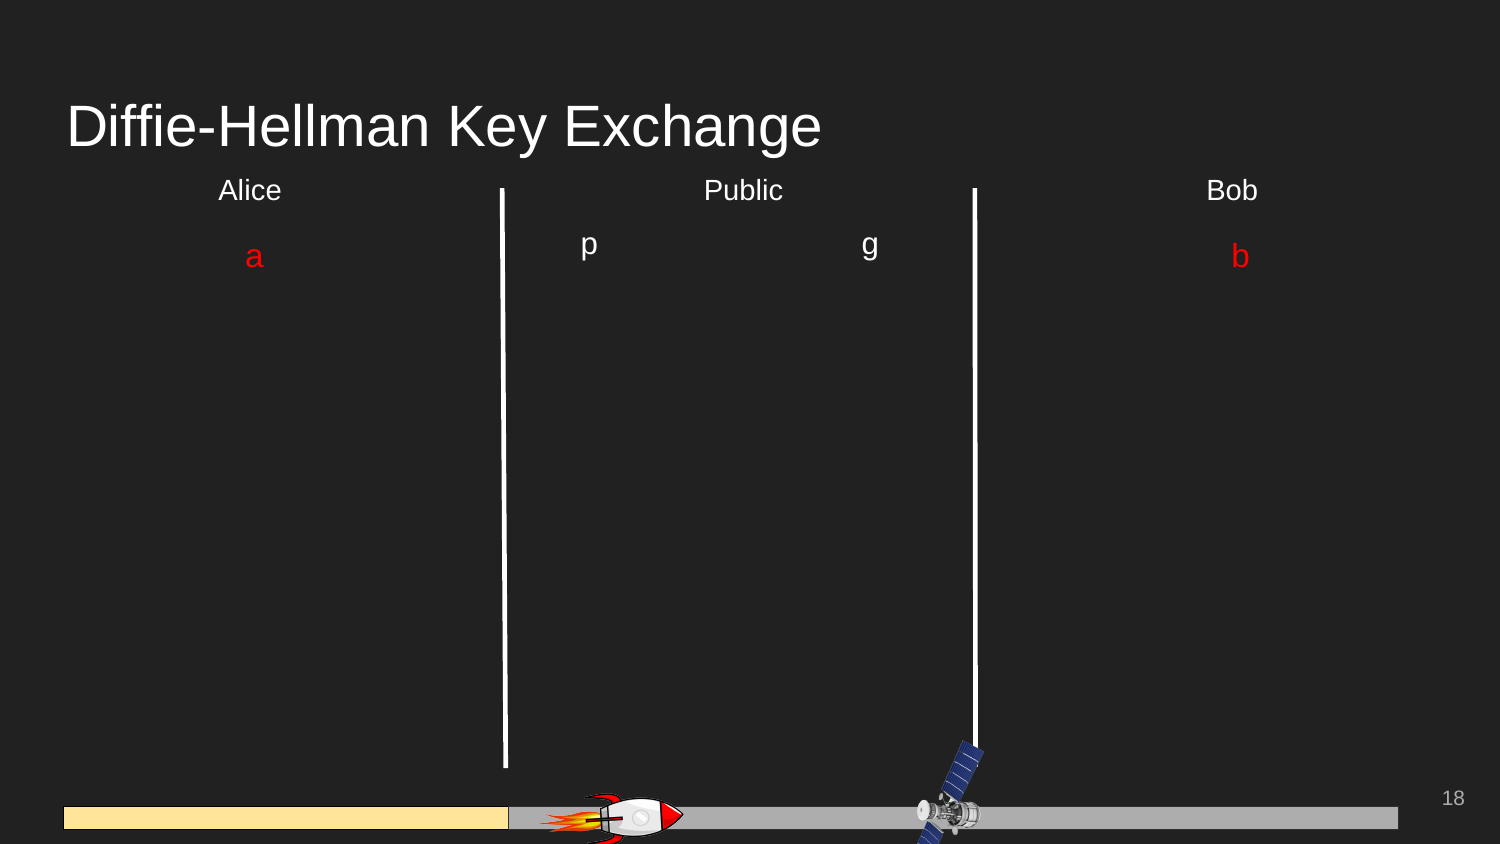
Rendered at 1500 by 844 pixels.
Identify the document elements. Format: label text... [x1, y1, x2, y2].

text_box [501, 187, 507, 769]
title Diffie-Hellman Key Exchange [51, 72, 1449, 167]
picture [879, 734, 1020, 844]
text_box Bob [1191, 167, 1291, 213]
text_box p [565, 208, 629, 295]
slide_number 18 [1389, 764, 1480, 830]
text_box a [229, 219, 287, 284]
text_box [63, 806, 508, 830]
text_box [1021, 806, 1399, 830]
text_box [672, 806, 879, 830]
text_box Public [688, 167, 812, 213]
text_box Alice [203, 167, 334, 213]
text_box g [846, 208, 910, 295]
picture [537, 745, 683, 844]
text_box [508, 806, 549, 830]
text_box b [1216, 219, 1273, 284]
